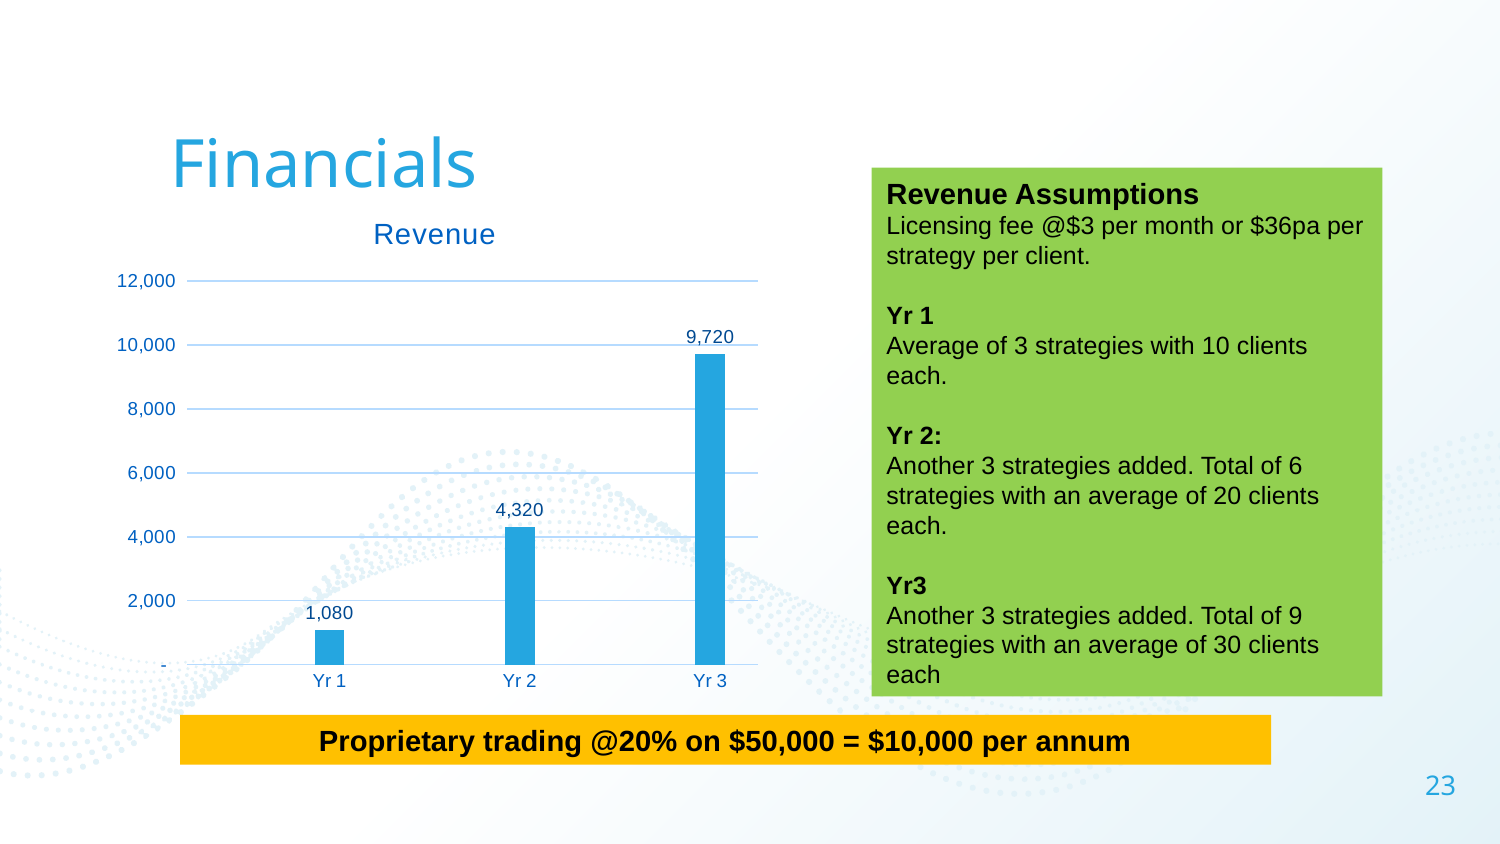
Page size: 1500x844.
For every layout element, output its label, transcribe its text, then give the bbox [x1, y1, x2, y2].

title Financials [170, 137, 1330, 203]
slide_number 23 [1366, 754, 1457, 819]
text_box Proprietary trading @20% on $50,000 = $10,000 per annum [180, 714, 1272, 765]
text_box Revenue Assumptions Licensing fee @$3 per month or $36pa per strategy per client. Yr 1 Average of 3 strategies with 10 clients each. Yr 2: Another 3 strategies added. Total of 6 strategies with an average of 20 clients each. Yr3 Another 3 strategies added. Total of 9 strategies with an average of 30 clients each [871, 167, 1383, 697]
chart [98, 191, 772, 703]
